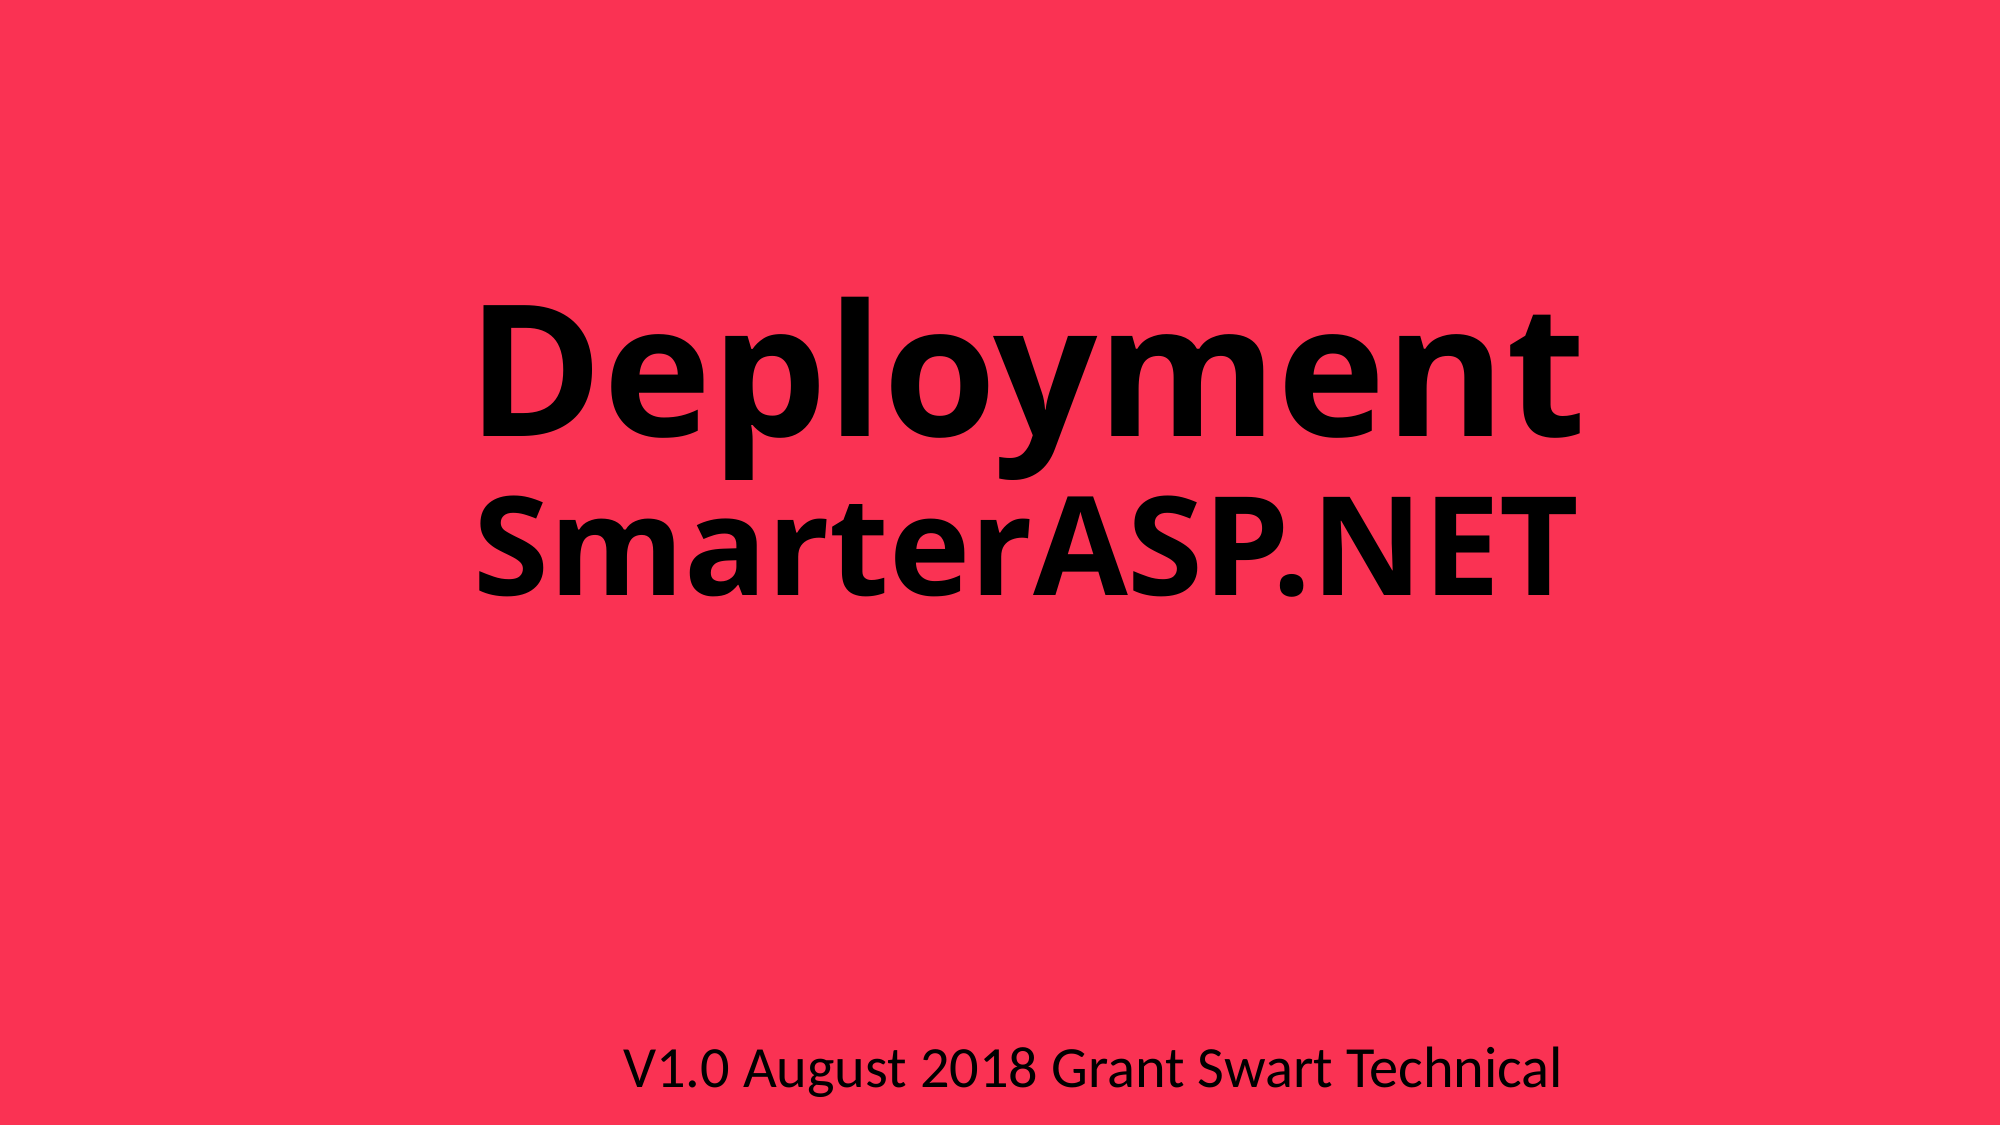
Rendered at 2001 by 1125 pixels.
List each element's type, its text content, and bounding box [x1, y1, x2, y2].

footer V1.0 August 2018 Grant Swart Technical [568, 1034, 1618, 1095]
title Deployment SmarterASP.NET [277, 243, 1777, 633]
